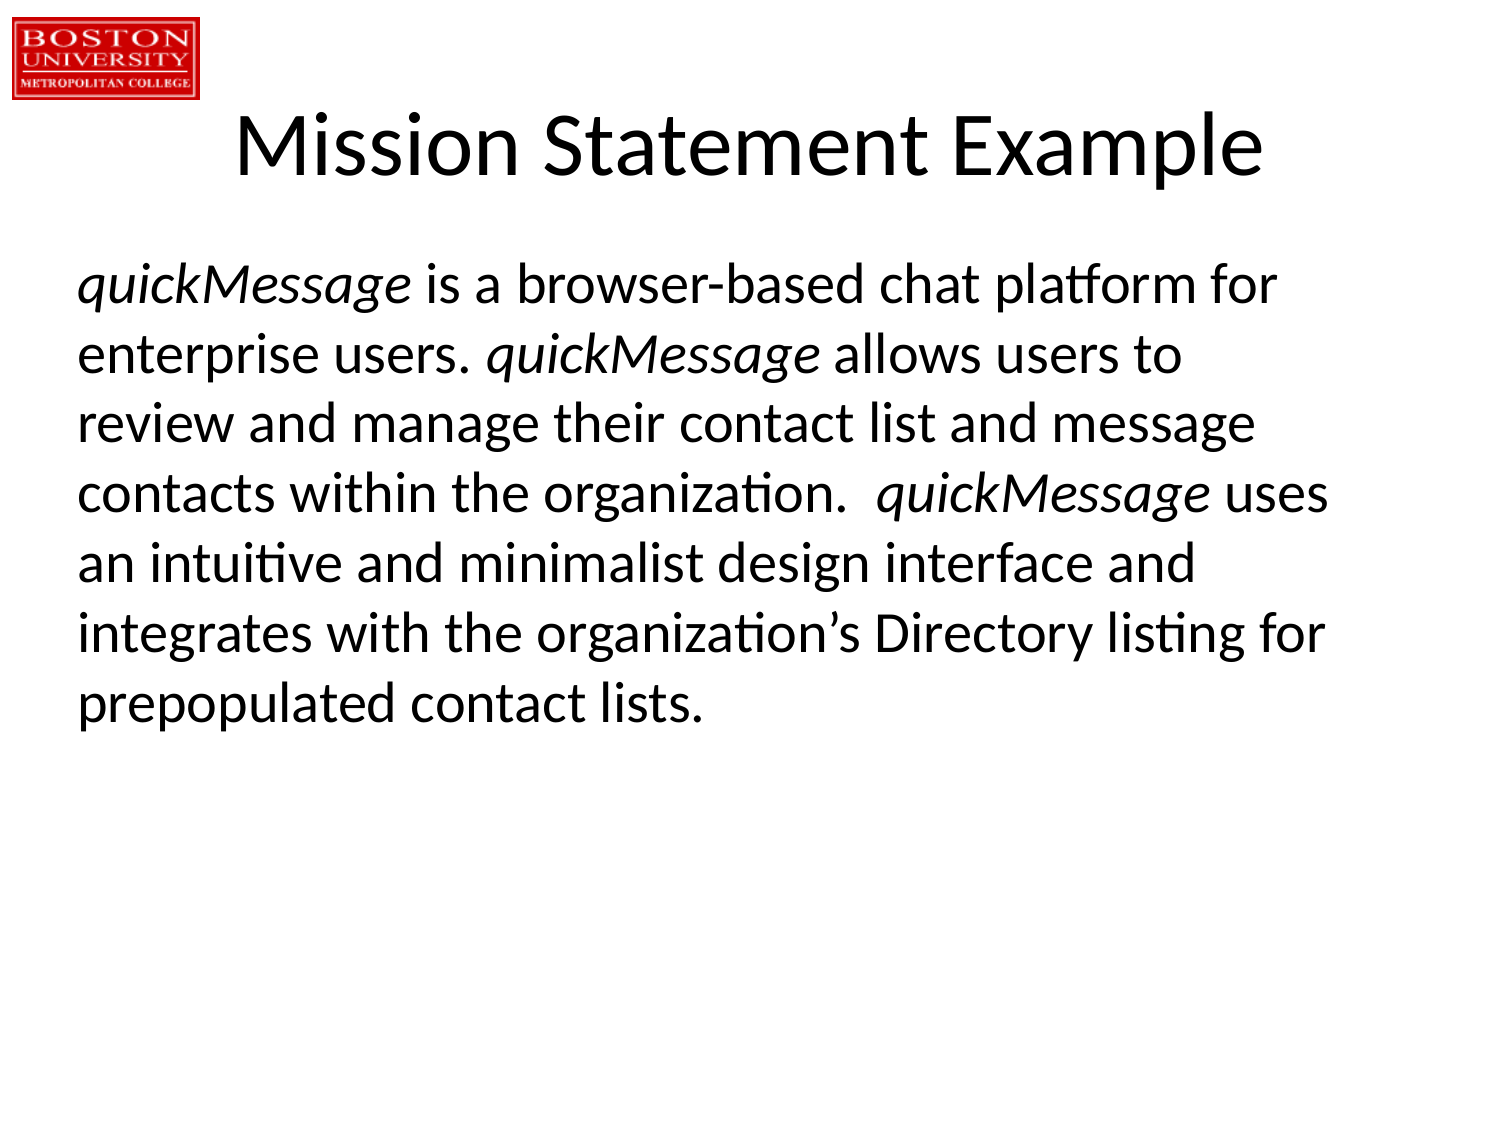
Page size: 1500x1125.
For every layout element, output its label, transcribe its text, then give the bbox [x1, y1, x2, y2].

list quickMessage is a browser-based chat platform for enterprise users. quickMessage allows users to review and manage their contact list and message contacts within the organization. quickMessage uses an intuitive and minimalist design interface and integrates with the organization’s Directory listing for prepopulated contact lists. [62, 237, 1363, 975]
title Mission Statement Example [75, 45, 1425, 233]
picture [12, 17, 201, 101]
